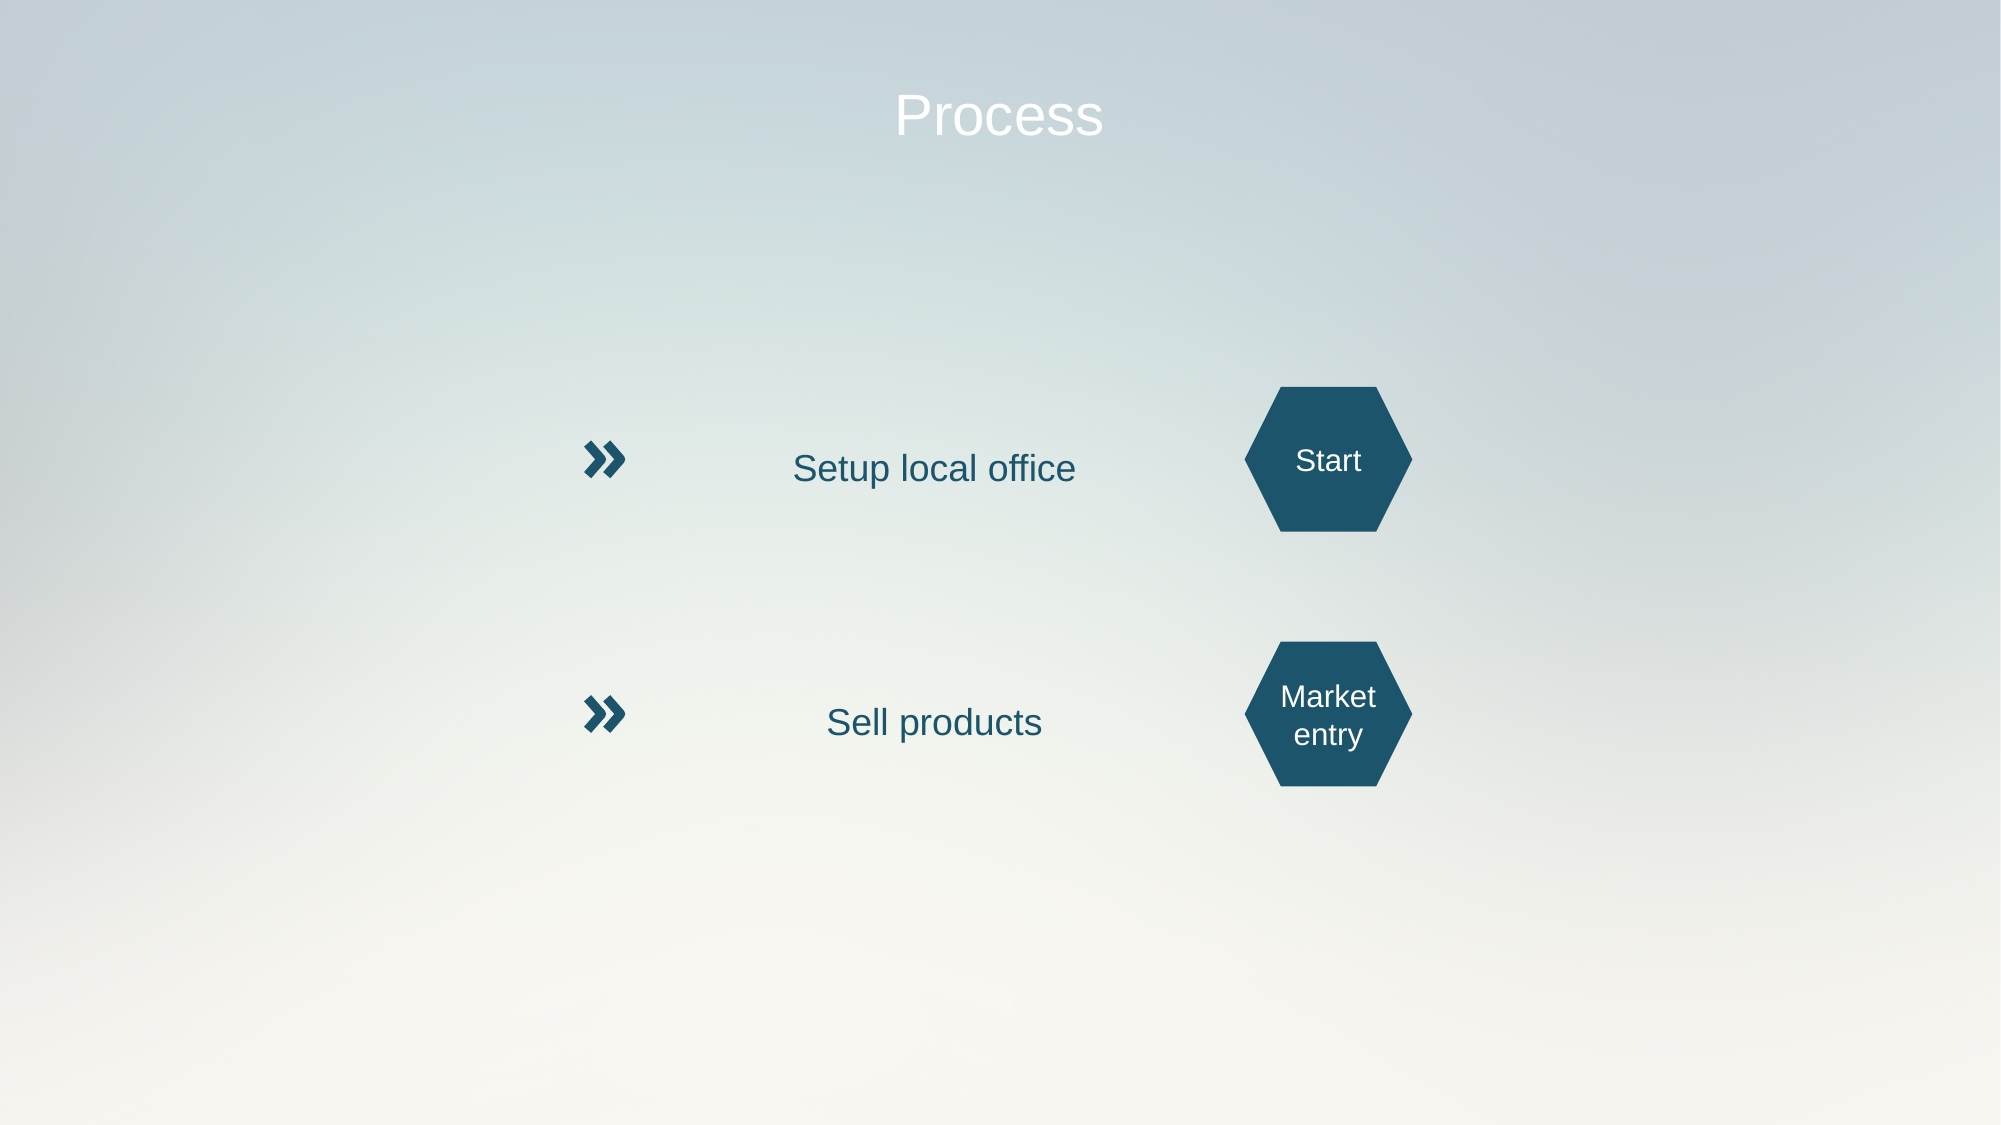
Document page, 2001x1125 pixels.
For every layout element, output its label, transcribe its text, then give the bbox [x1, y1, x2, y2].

text_box [587, 443, 602, 476]
text_box [606, 698, 621, 730]
text_box Setup local office [643, 386, 1226, 533]
text_box Market entry [1244, 641, 1413, 787]
text_box [587, 698, 602, 730]
text_box Process [324, 67, 1675, 158]
text_box [606, 443, 621, 476]
text_box Start [1244, 386, 1413, 532]
text_box Sell products [643, 640, 1226, 788]
